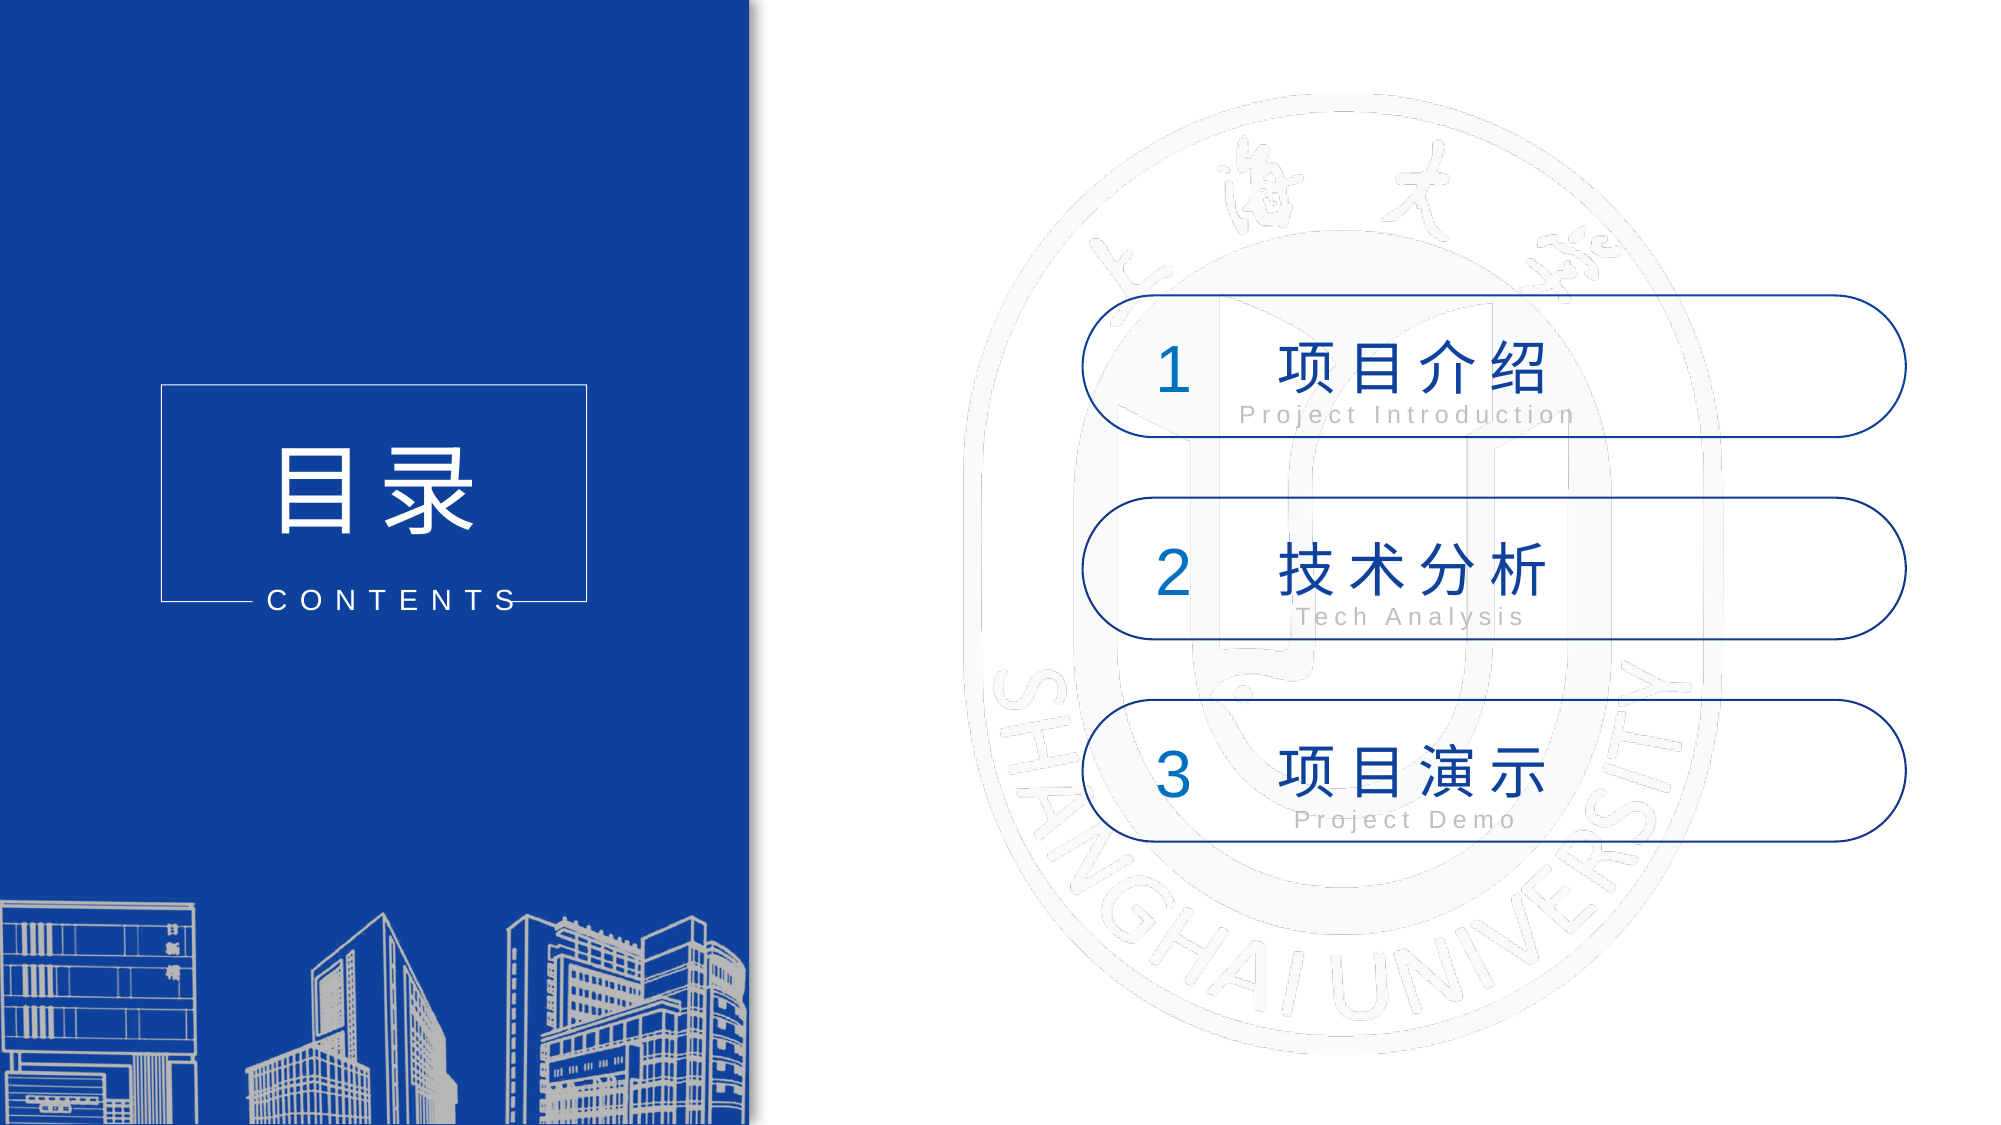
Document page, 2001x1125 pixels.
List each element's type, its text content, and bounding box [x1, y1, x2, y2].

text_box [1082, 295, 1906, 842]
text_box CONTENTS [251, 602, 530, 624]
picture [0, 872, 749, 1125]
text_box [160, 383, 588, 603]
text_box [0, 0, 750, 1125]
picture [962, 93, 1792, 1055]
